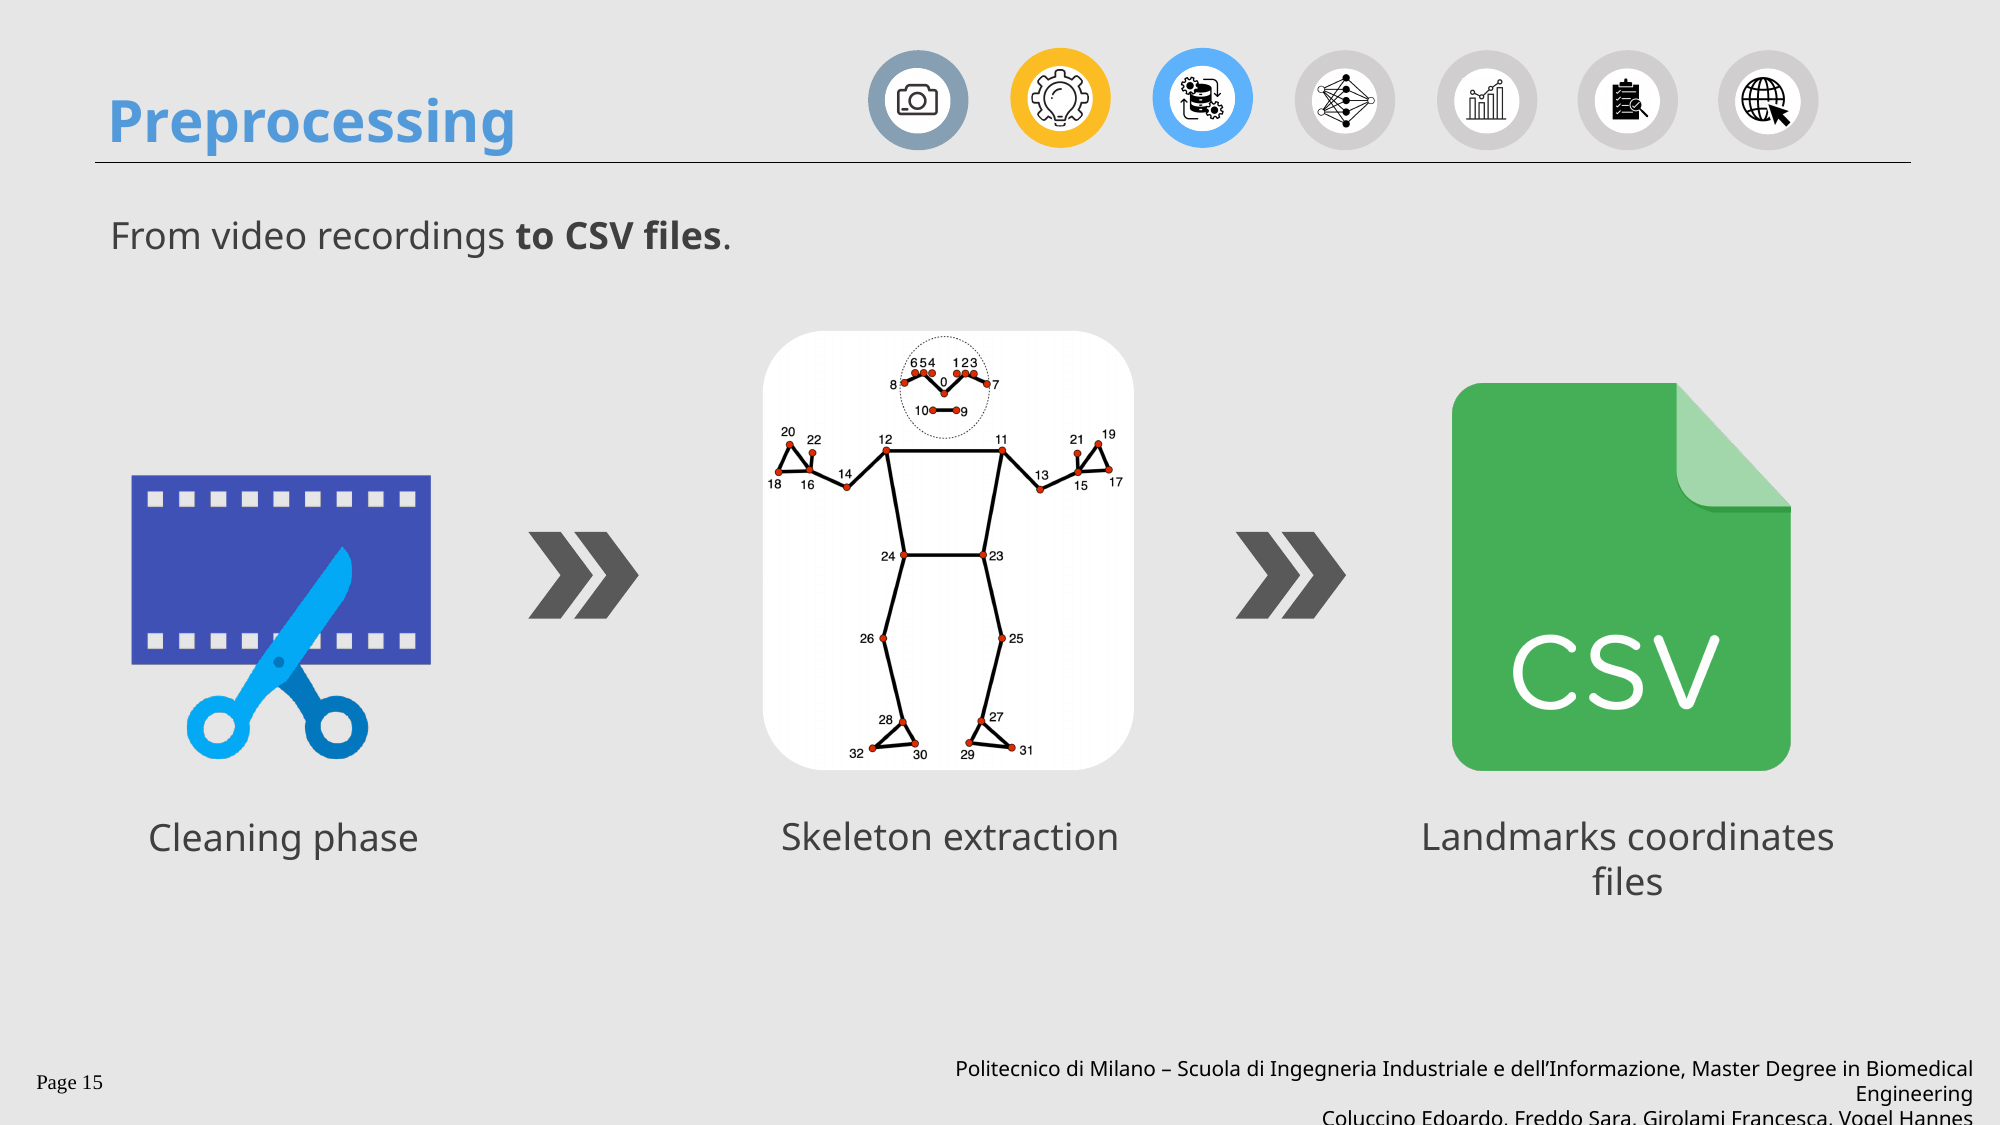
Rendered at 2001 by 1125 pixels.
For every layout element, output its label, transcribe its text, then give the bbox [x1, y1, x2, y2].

text_box Page 15 [21, 1060, 320, 1101]
text_box Preprocessing [92, 76, 794, 162]
text_box [1607, 68, 1647, 75]
text_box [1281, 531, 1347, 619]
picture [1601, 76, 1653, 128]
text_box [1320, 144, 1370, 151]
text_box [1010, 47, 1111, 148]
text_box [1516, 86, 1520, 116]
text_box [528, 531, 593, 619]
text_box [574, 531, 639, 619]
text_box [1472, 130, 1502, 134]
text_box [1577, 50, 1678, 151]
text_box [1235, 531, 1301, 619]
text_box From video recordings to CSV files. [94, 204, 1847, 265]
text_box [1152, 47, 1253, 132]
picture [92, 428, 471, 806]
text_box [1175, 140, 1230, 148]
picture [1452, 383, 1792, 771]
text_box [868, 50, 969, 151]
picture [1462, 77, 1511, 122]
picture [762, 330, 1135, 771]
text_box [1294, 50, 1396, 134]
picture [1031, 68, 1090, 127]
text_box [1718, 50, 1819, 135]
picture [884, 67, 949, 132]
text_box [1465, 68, 1508, 76]
text_box [1437, 50, 1538, 151]
picture [1313, 69, 1378, 134]
text_box [1744, 144, 1793, 151]
text_box Cleaning phase [61, 806, 506, 867]
text_box Politecnico di Milano – Scuola di Ingegneria Industriale e dell’Informazione, Master Degree in Biomedical Engineering Coluccino Edoardo, Freddo Sara, Girolami Francesca, Vogel Hannes [868, 1048, 1989, 1125]
text_box Landmarks coordinates files [1405, 805, 1851, 911]
text_box Skeleton extraction [728, 805, 1173, 866]
picture [1169, 65, 1236, 132]
picture [1735, 69, 1801, 135]
